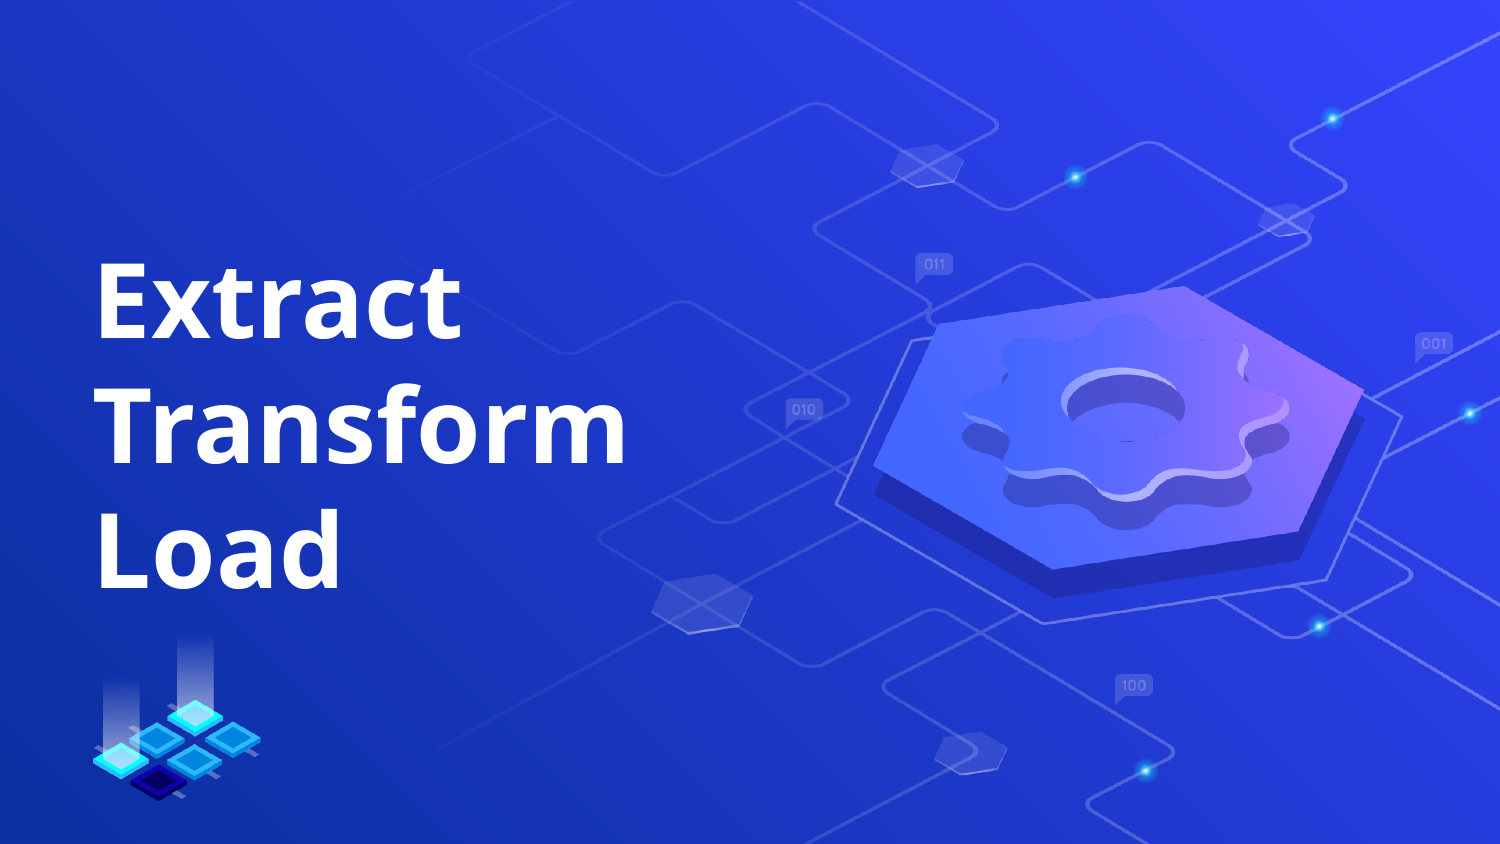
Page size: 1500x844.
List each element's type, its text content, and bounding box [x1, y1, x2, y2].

title Extract Transform Load [93, 326, 935, 517]
picture [0, 0, 1500, 844]
